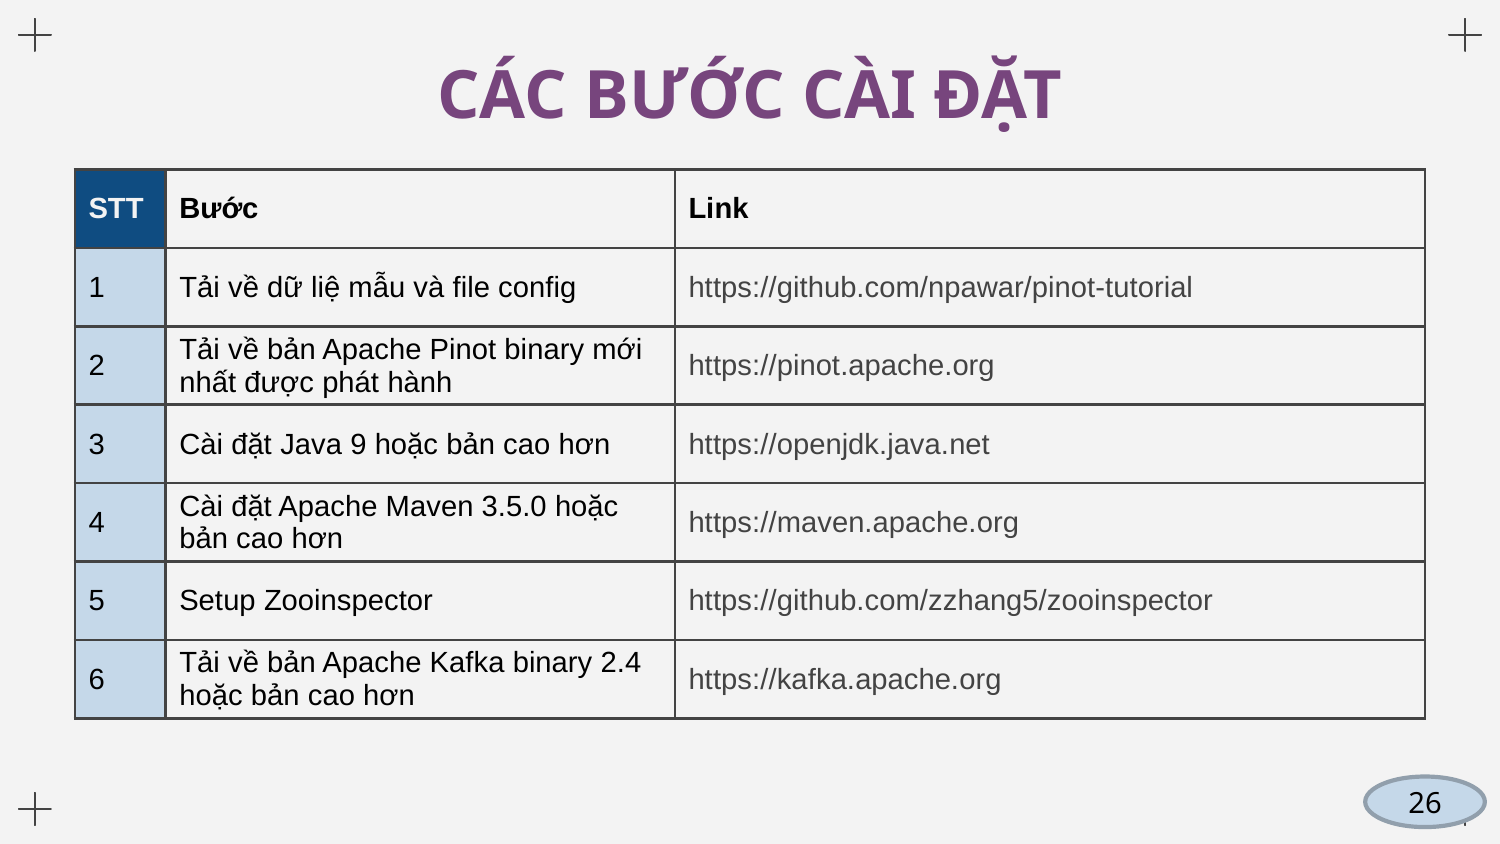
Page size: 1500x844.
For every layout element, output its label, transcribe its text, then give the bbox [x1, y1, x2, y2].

table_cell https://kafka.apache.org [676, 641, 1424, 717]
table_cell Cài đặt Apache Maven 3.5.0 hoặc bản cao hơn [167, 484, 674, 560]
table_cell 2 [76, 328, 164, 403]
table_cell Setup Zooinspector [167, 563, 674, 639]
table_cell Tải về dữ liệ mẫu và file config [167, 249, 674, 325]
table_header STT [76, 171, 164, 247]
table_cell https://github.com/npawar/pinot-tutorial [676, 249, 1424, 325]
table_cell 3 [76, 406, 164, 482]
table_header Bước [167, 171, 674, 247]
table_cell https://openjdk.java.net [676, 406, 1424, 482]
table_cell https://github.com/zzhang5/zooinspector [676, 563, 1424, 639]
table_cell Tải về bản Apache Kafka binary 2.4 hoặc bản cao hơn [167, 641, 674, 717]
table_cell 4 [76, 484, 164, 560]
text_box 26 [1363, 774, 1487, 830]
table_cell https://pinot.apache.org [676, 328, 1424, 403]
table_cell 5 [76, 563, 164, 639]
table_cell 6 [76, 641, 164, 717]
table_cell https://maven.apache.org [676, 484, 1424, 560]
table_cell 1 [76, 249, 164, 325]
table_header Link [676, 171, 1424, 247]
text_box CÁC BƯỚC CÀI ĐẶT [0, 32, 1500, 151]
table_cell Cài đặt Java 9 hoặc bản cao hơn [167, 406, 674, 482]
table_cell Tải về bản Apache Pinot binary mới nhất được phát hành [167, 328, 674, 403]
